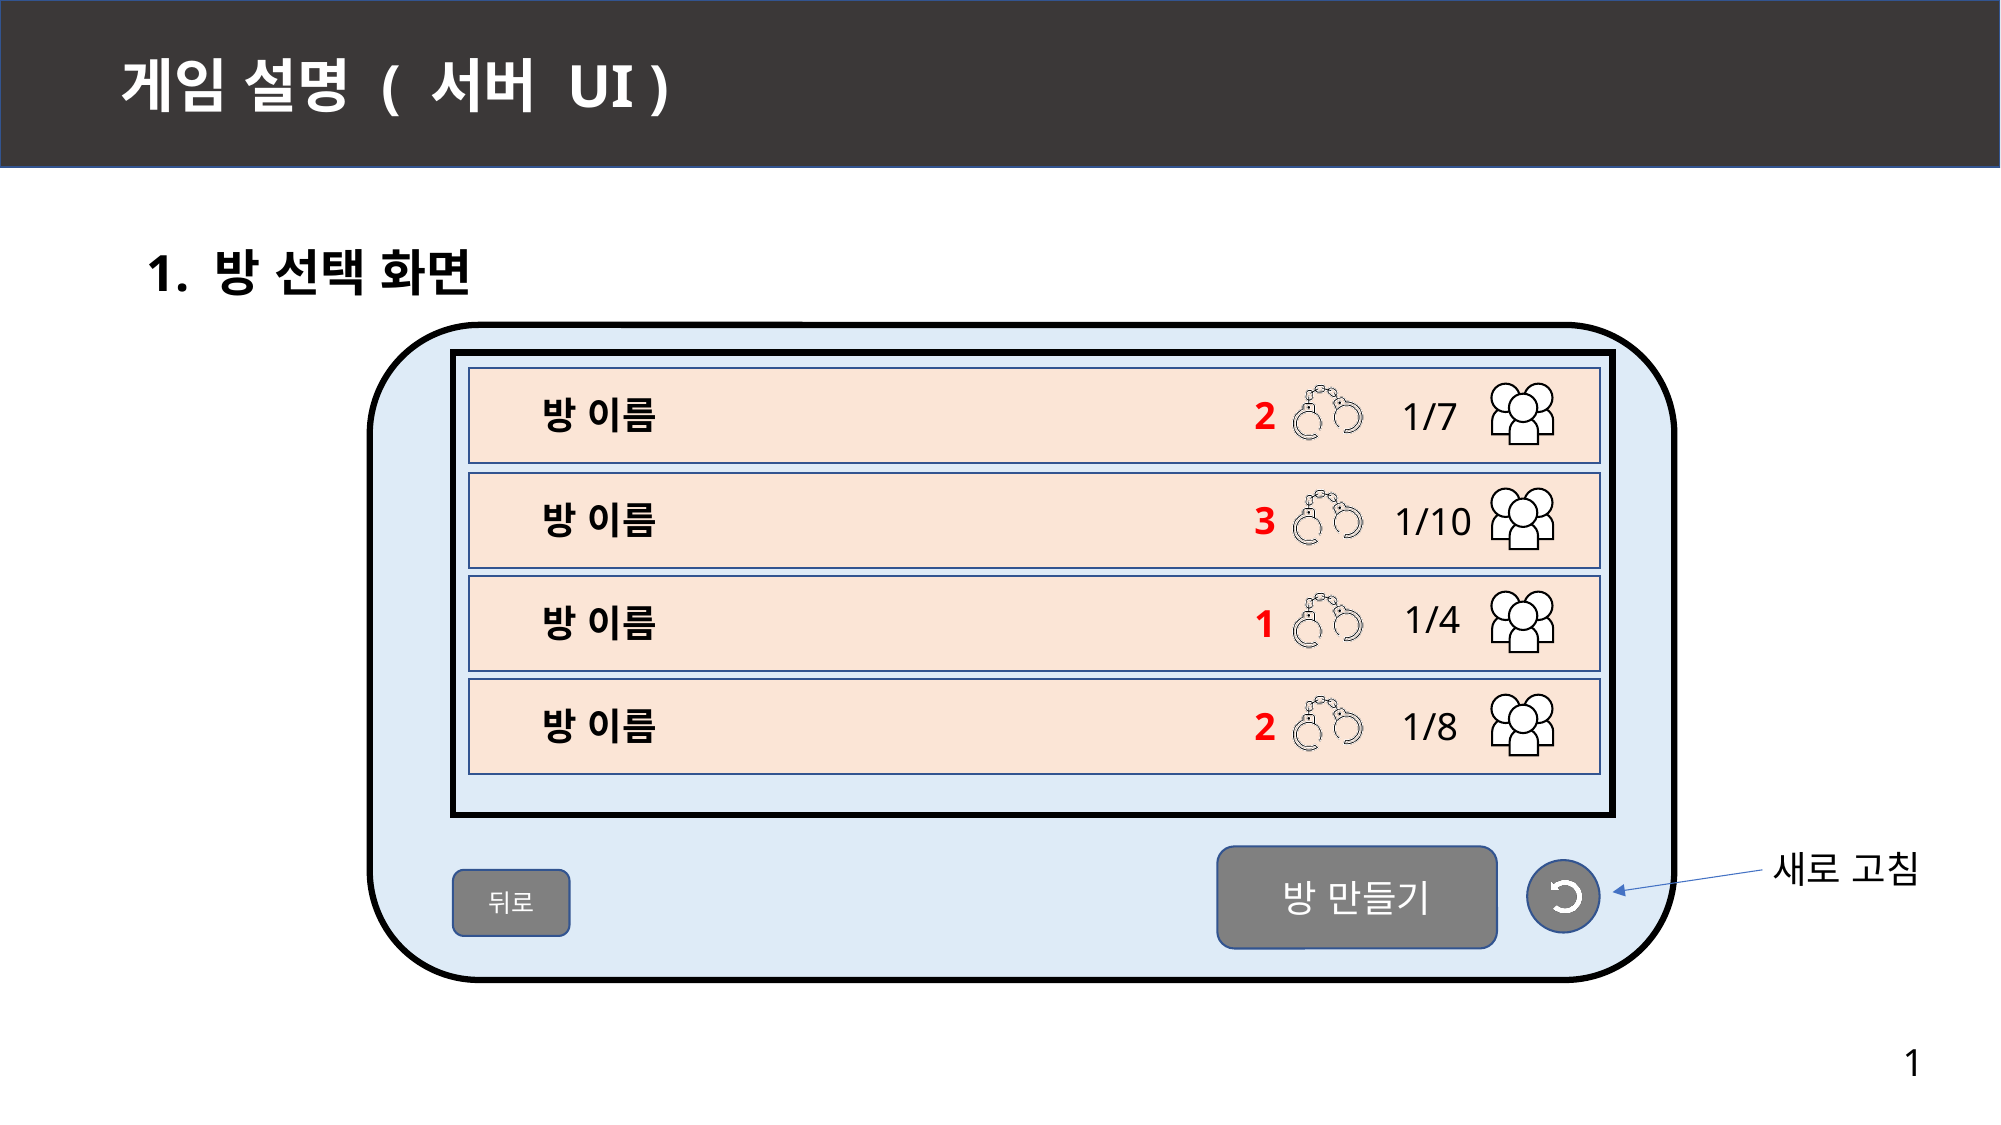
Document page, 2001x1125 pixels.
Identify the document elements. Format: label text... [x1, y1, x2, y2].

text_box [468, 575, 1601, 672]
text_box 새로 고침 [1757, 839, 1985, 899]
text_box [368, 323, 1676, 981]
text_box 게임 설명 ( 서버 UI ) [106, 41, 800, 127]
text_box 1. 방 선택 화면 [132, 234, 488, 309]
text_box [468, 472, 1601, 569]
text_box 1/4 [1388, 589, 1476, 649]
text_box 2 [1239, 695, 1288, 756]
picture [1546, 875, 1589, 918]
text_box 2 [1239, 384, 1288, 445]
text_box [468, 678, 1601, 775]
text_box 방 이름 [528, 489, 1199, 549]
text_box 1/7 [1386, 385, 1474, 446]
picture [1288, 684, 1367, 762]
picture [1288, 581, 1367, 659]
text_box 방 이름 [528, 592, 1199, 653]
text_box 방 만들기 [1216, 845, 1499, 950]
text_box [452, 352, 1613, 816]
text_box 1 [1239, 592, 1288, 653]
text_box 1 [1887, 1031, 1939, 1092]
text_box 3 [1239, 489, 1288, 549]
text_box [1526, 859, 1601, 934]
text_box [1491, 488, 1554, 550]
text_box 1/10 [1378, 490, 1487, 551]
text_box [1491, 383, 1554, 445]
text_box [1612, 869, 1763, 893]
text_box 방 이름 [528, 695, 1199, 756]
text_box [1491, 591, 1554, 653]
text_box 방 이름 [528, 384, 1199, 445]
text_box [1491, 694, 1554, 756]
picture [1288, 373, 1367, 451]
picture [1288, 478, 1367, 556]
text_box 1/8 [1386, 695, 1474, 756]
text_box 뒤로 [451, 868, 571, 937]
text_box [468, 367, 1601, 464]
